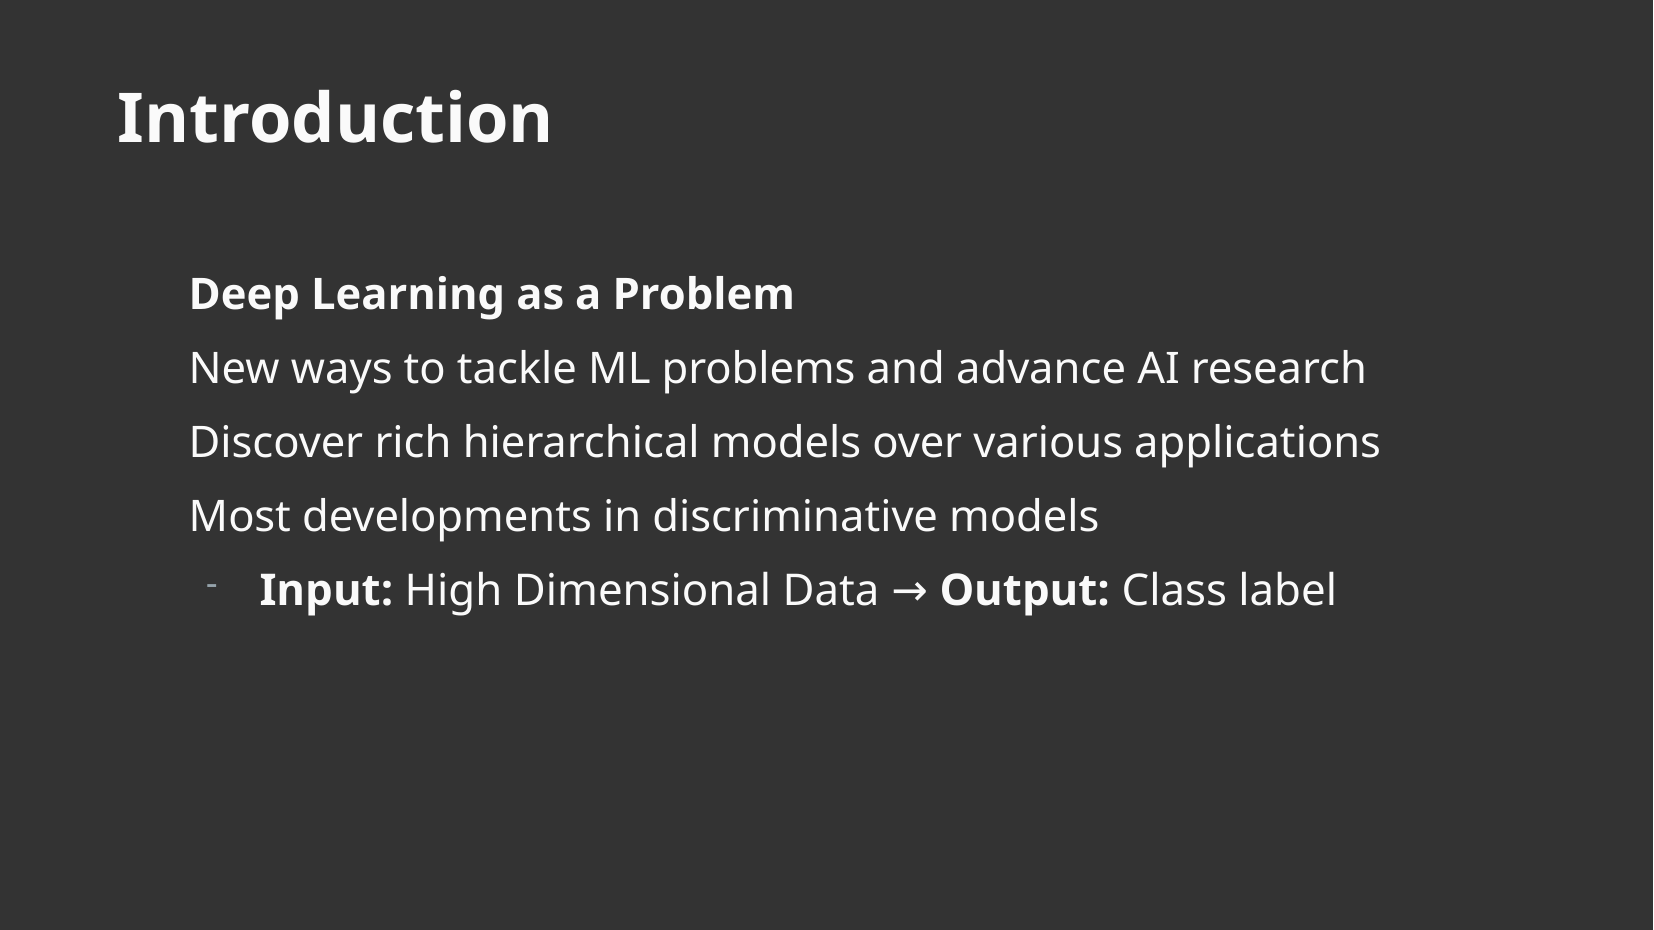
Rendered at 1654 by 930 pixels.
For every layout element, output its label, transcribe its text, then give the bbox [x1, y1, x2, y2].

text_box Deep Learning as a Problem New ways to tackle ML problems and advance AI research Discover rich hierarchical models over various applications Most developments in discriminative models Input: High Dimensional Data → Output: Class label [117, 265, 1535, 805]
text_box Introduction [117, 73, 1571, 156]
